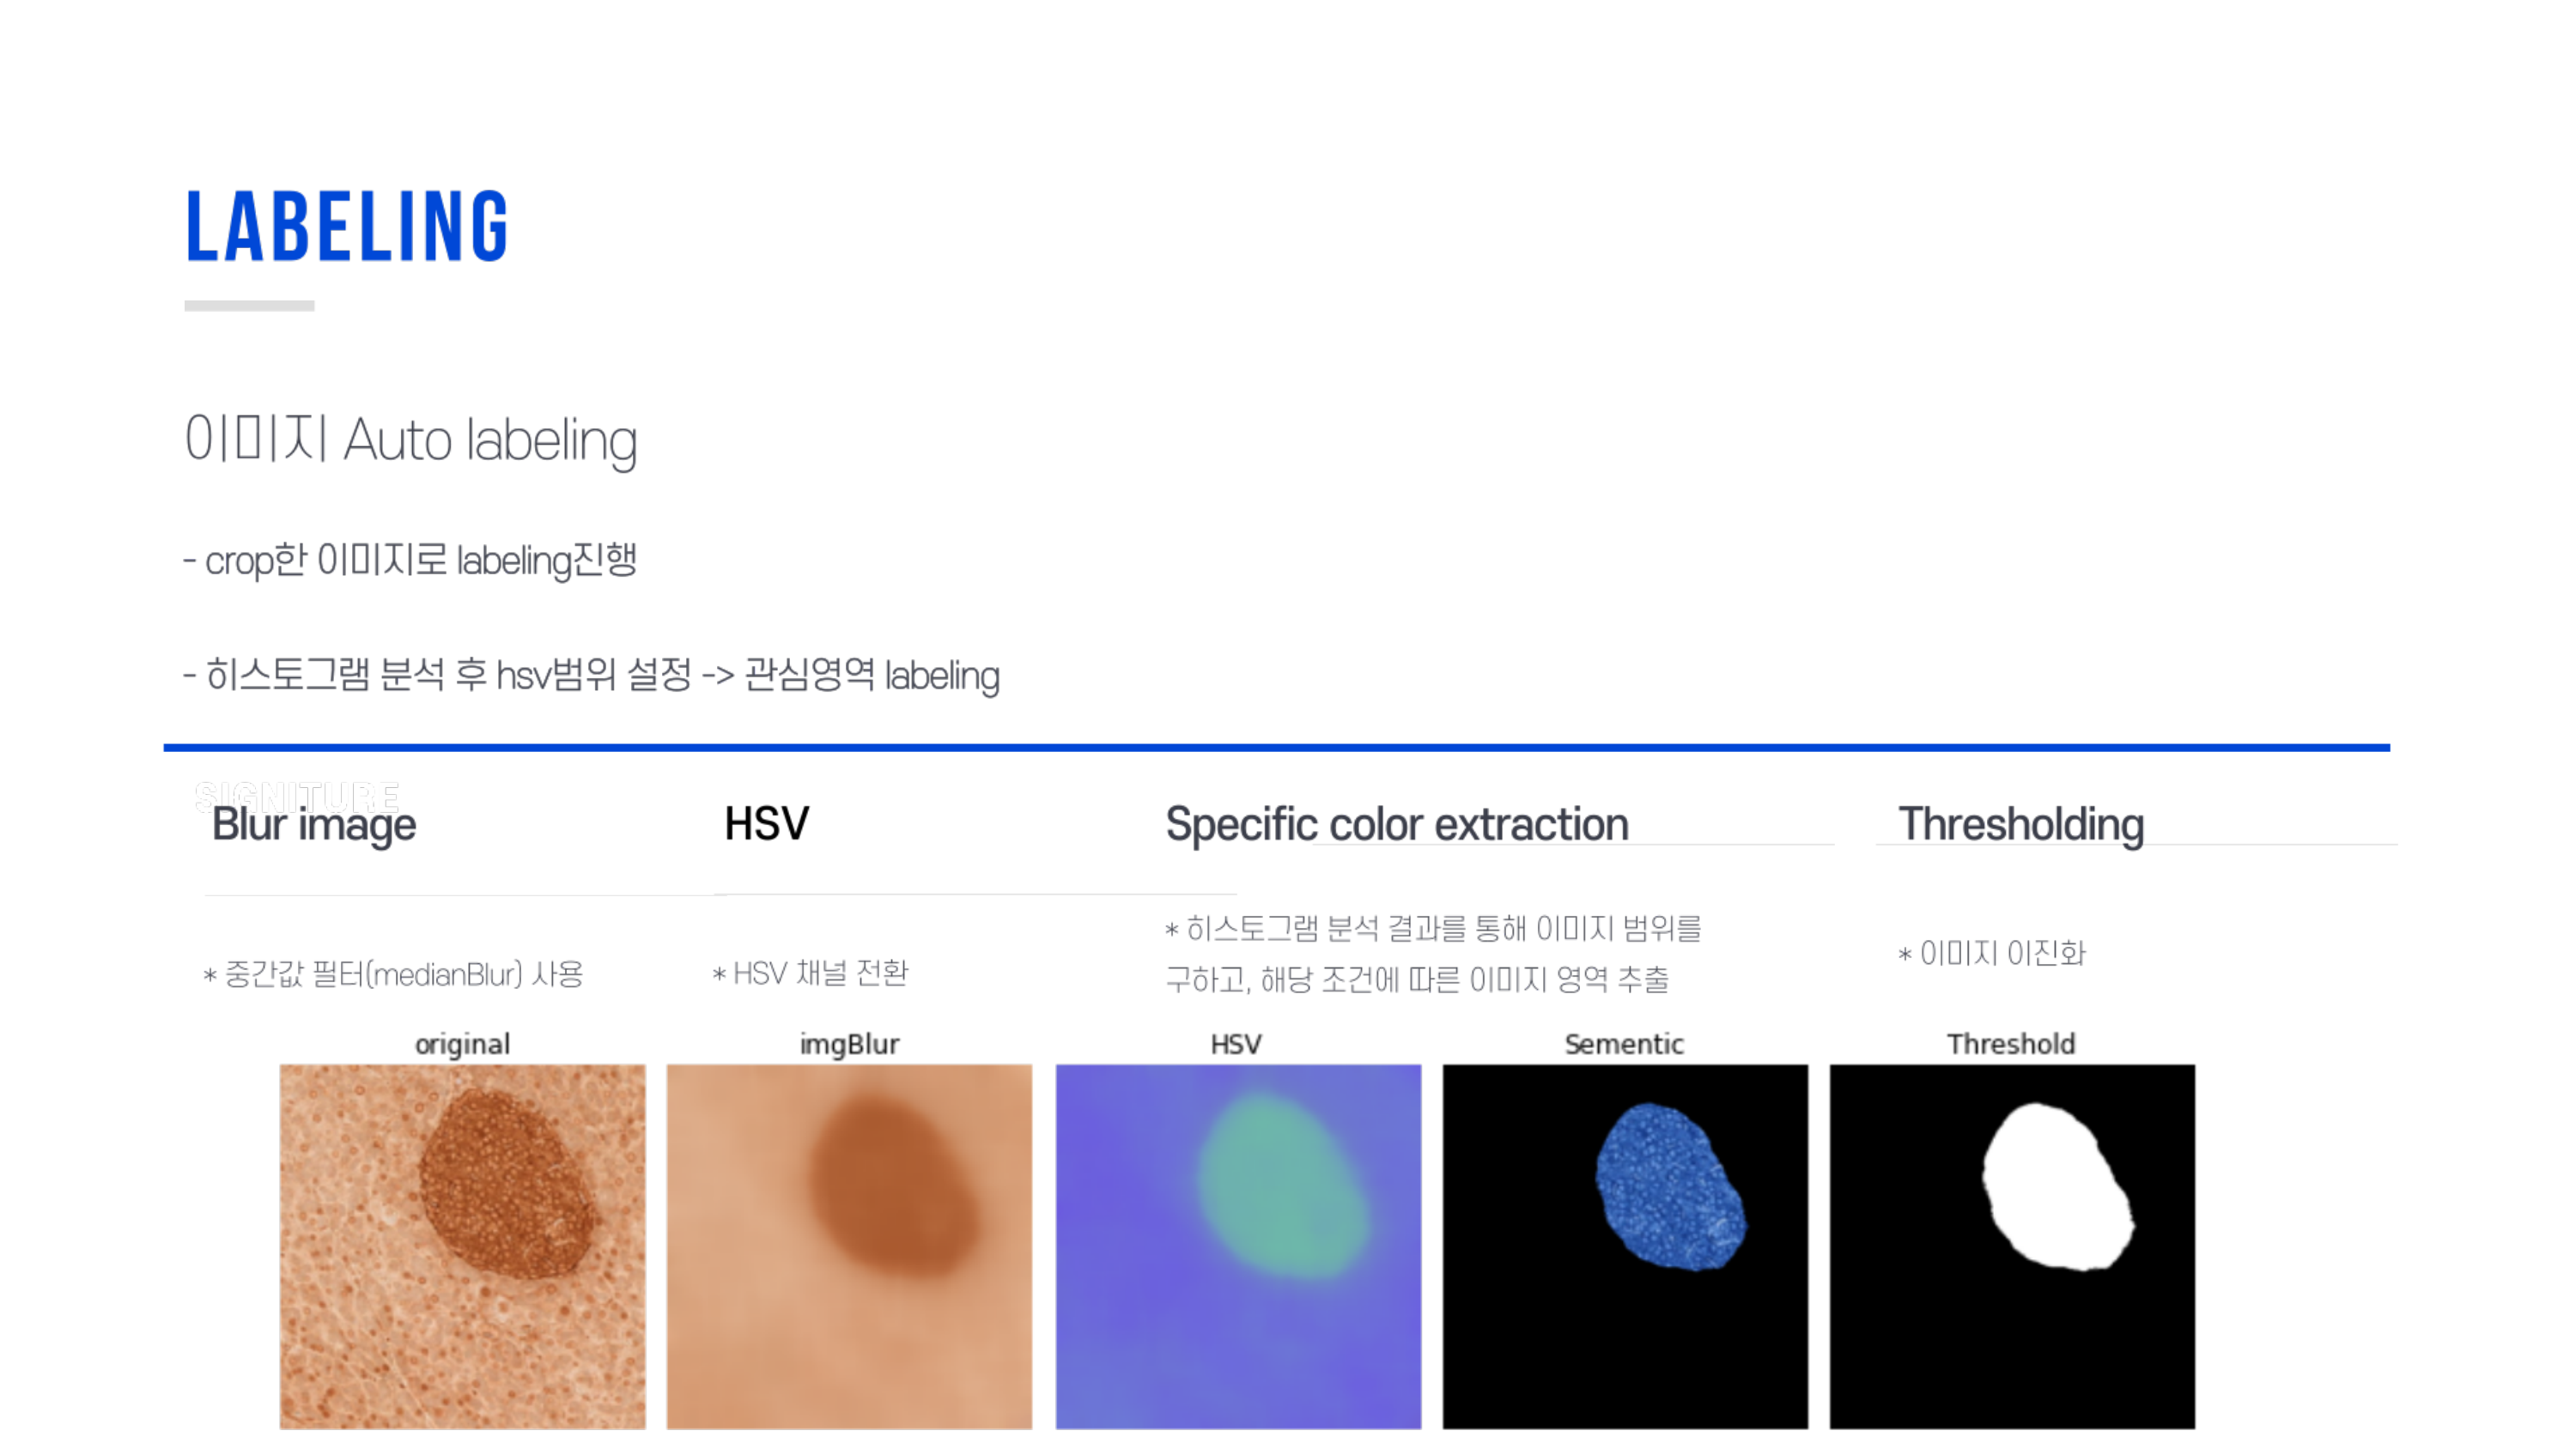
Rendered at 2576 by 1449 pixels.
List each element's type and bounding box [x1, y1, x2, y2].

picture [1893, 931, 2100, 991]
text_box [265, 1016, 2208, 1446]
picture [198, 951, 598, 1010]
picture [169, 149, 551, 307]
picture [173, 393, 663, 499]
picture [1890, 785, 2165, 870]
picture [708, 949, 923, 1009]
text_box [162, 743, 2391, 753]
picture [176, 529, 1017, 714]
text_box [185, 300, 316, 312]
picture [190, 767, 436, 873]
picture [1161, 906, 1716, 1015]
picture [1158, 785, 1649, 871]
picture [717, 785, 829, 873]
